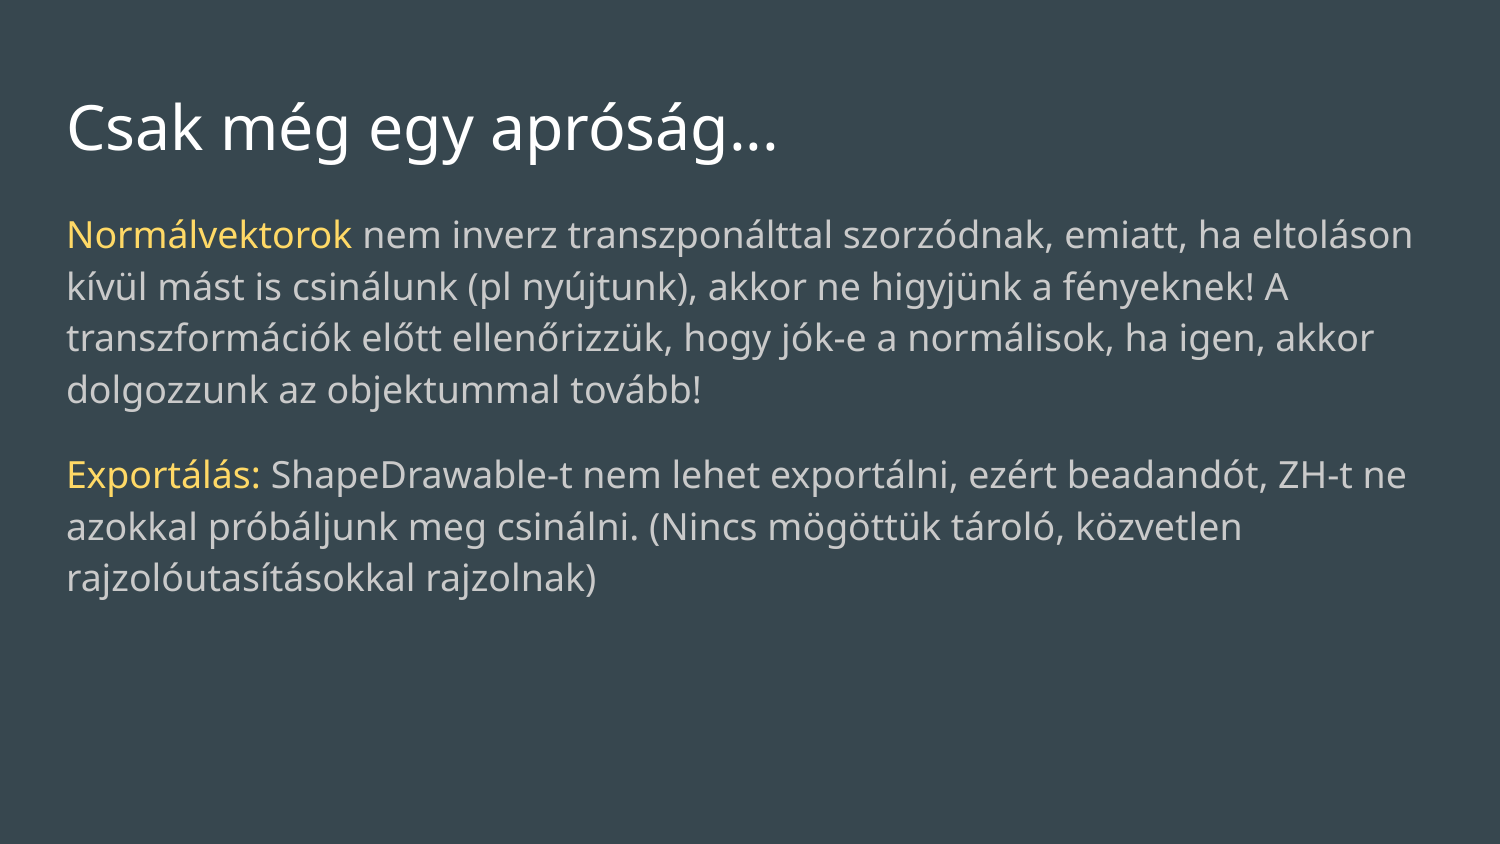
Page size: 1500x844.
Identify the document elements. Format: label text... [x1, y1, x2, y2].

title Csak még egy apróság... [51, 72, 1449, 167]
list Normálvektorok nem inverz transzponálttal szorzódnak, emiatt, ha eltoláson kívül mást is csinálunk (pl nyújtunk), akkor ne higyjünk a fényeknek! A transzformációk előtt ellenőrizzük, hogy jók-e a normálisok, ha igen, akkor dolgozzunk az objektummal tovább! Exportálás: ShapeDrawable-t nem lehet exportálni, ezért beadandót, ZH-t ne azokkal próbáljunk meg csinálni. (Nincs mögöttük tároló, közvetlen rajzolóutasításokkal rajzolnak) [51, 189, 1449, 750]
